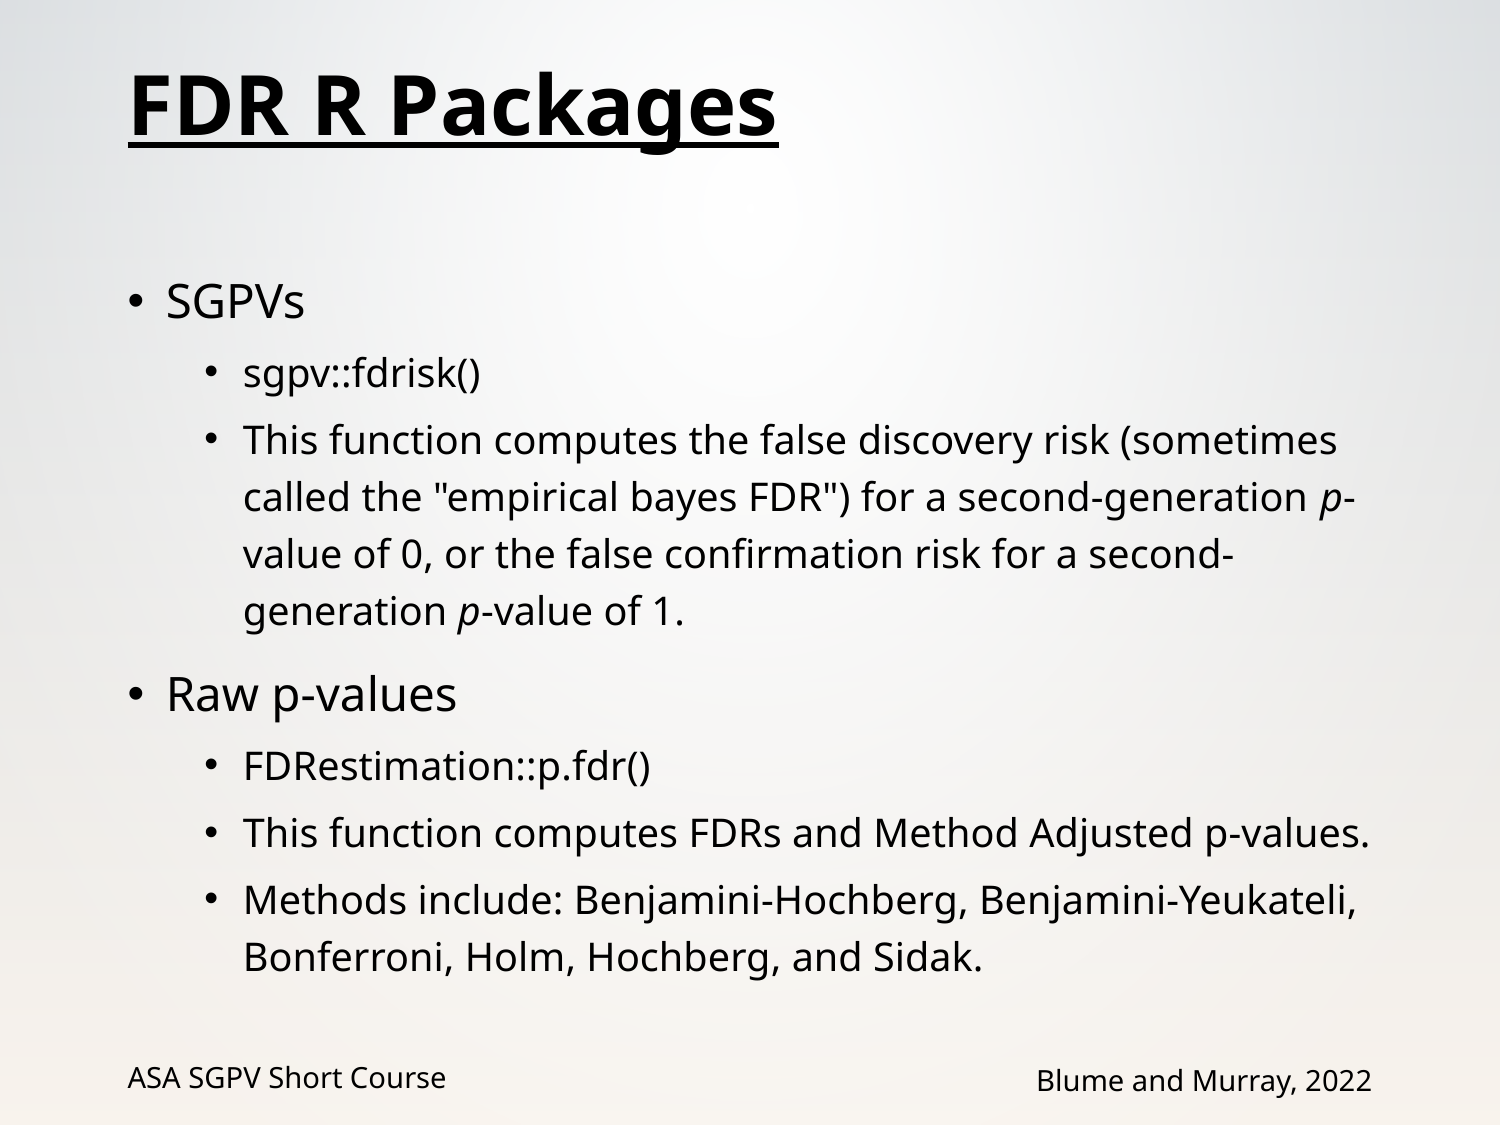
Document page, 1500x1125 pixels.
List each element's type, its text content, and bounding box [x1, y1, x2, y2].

slide_number Blume and Murray, 2022 [1004, 1049, 1388, 1110]
picture [0, 0, 1500, 1125]
footer ASA SGPV Short Course [112, 1049, 915, 1110]
list SGPVs sgpv::fdrisk() This function computes the false discovery risk (sometimes called the "empirical bayes FDR") for a second-generation p-value of 0, or the false confirmation risk for a second-generation p-value of 1. Raw p-values FDRestimation::p.fdr() This function computes FDRs and Method Adjusted p-values. Methods include: Benjamini-Hochberg, Benjamini-Yeukateli, Bonferroni, Holm, Hochberg, and Sidak. [112, 252, 1388, 1003]
title FDR R Packages [112, 37, 1388, 180]
